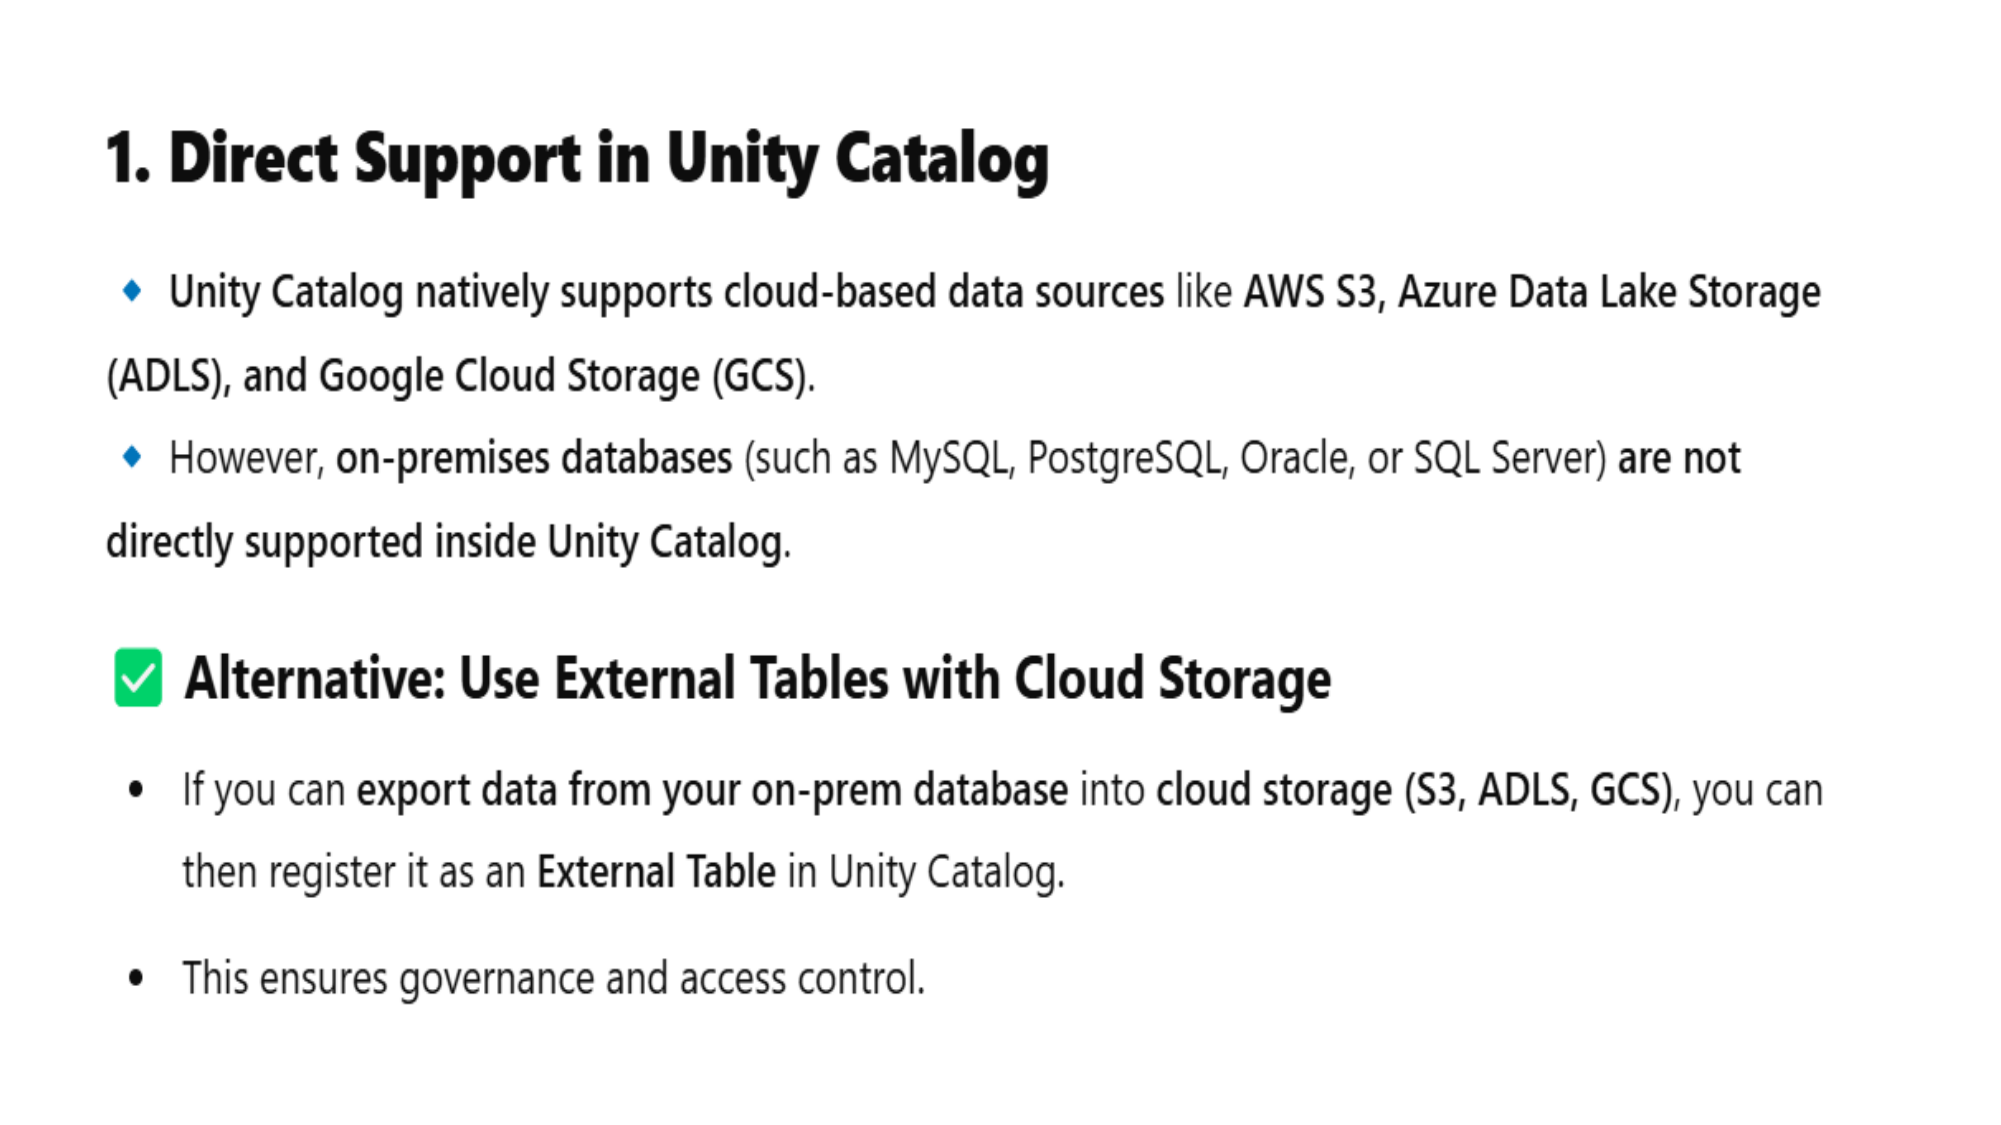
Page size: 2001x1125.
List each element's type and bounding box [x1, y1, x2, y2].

picture [70, 80, 1856, 1029]
